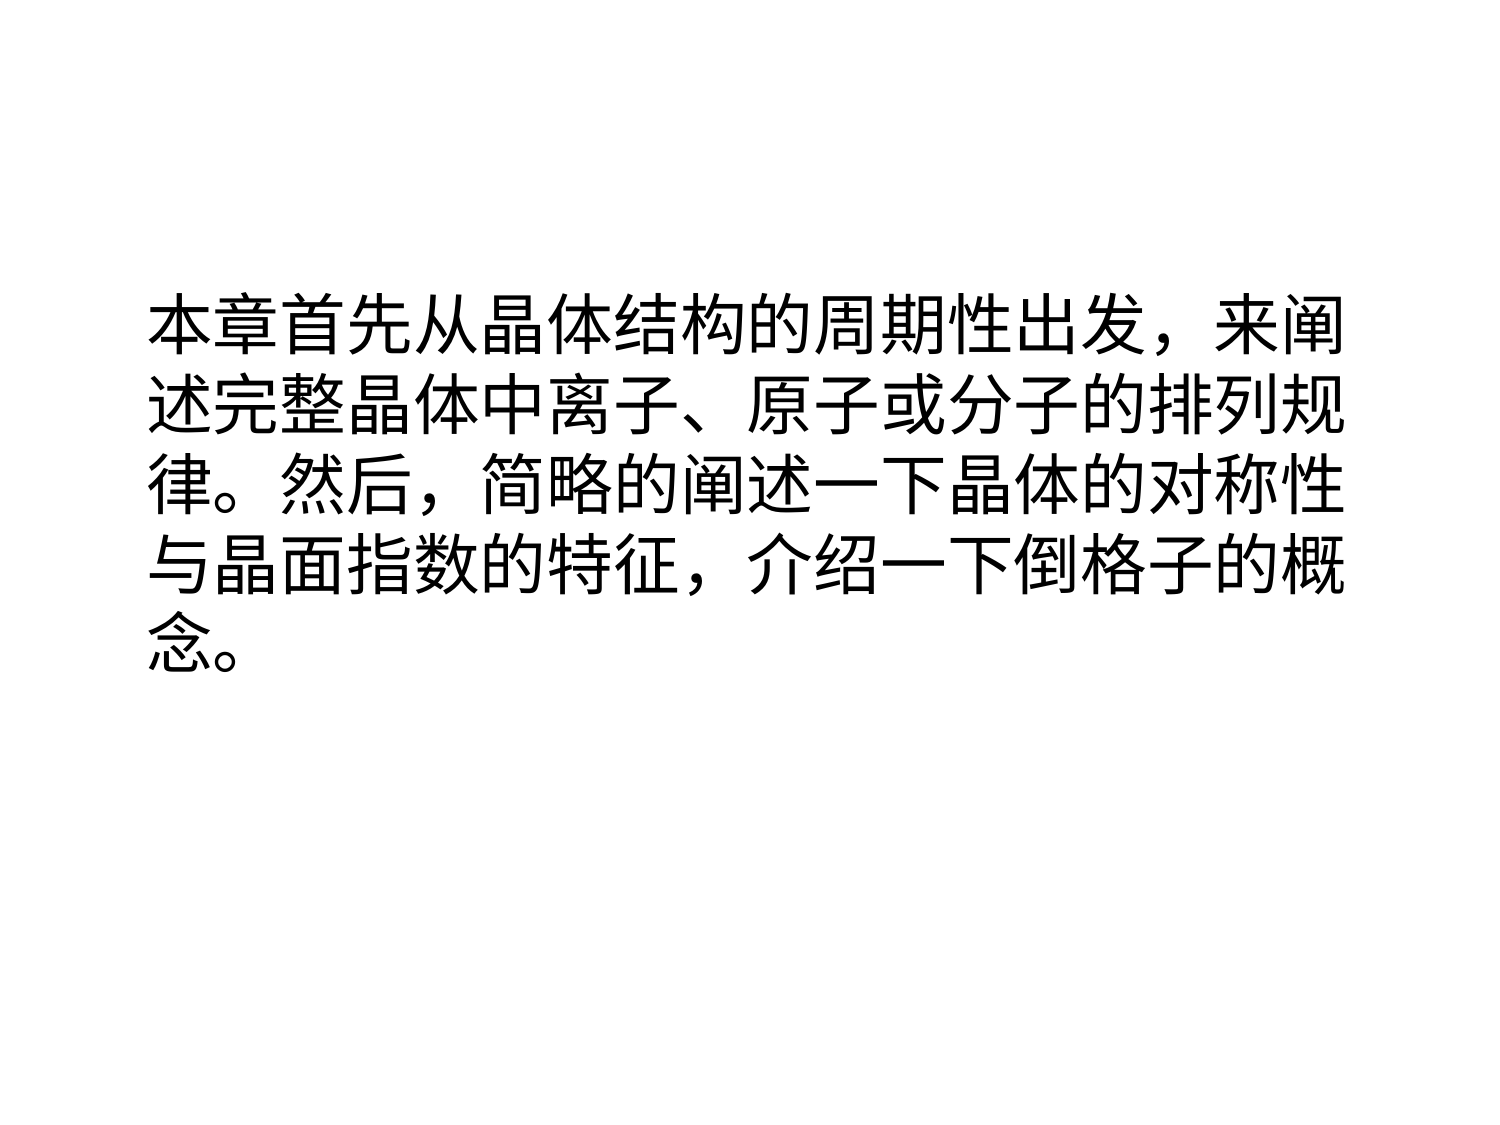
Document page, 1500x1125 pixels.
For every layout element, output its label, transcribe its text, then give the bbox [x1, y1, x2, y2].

list 本章首先从晶体结构的周期性出发，来阐述完整晶体中离子、原子或分子的排列规律。然后，简略的阐述一下晶体的对称性与晶面指数的特征，介绍一下倒格子的概念。 [75, 275, 1425, 750]
